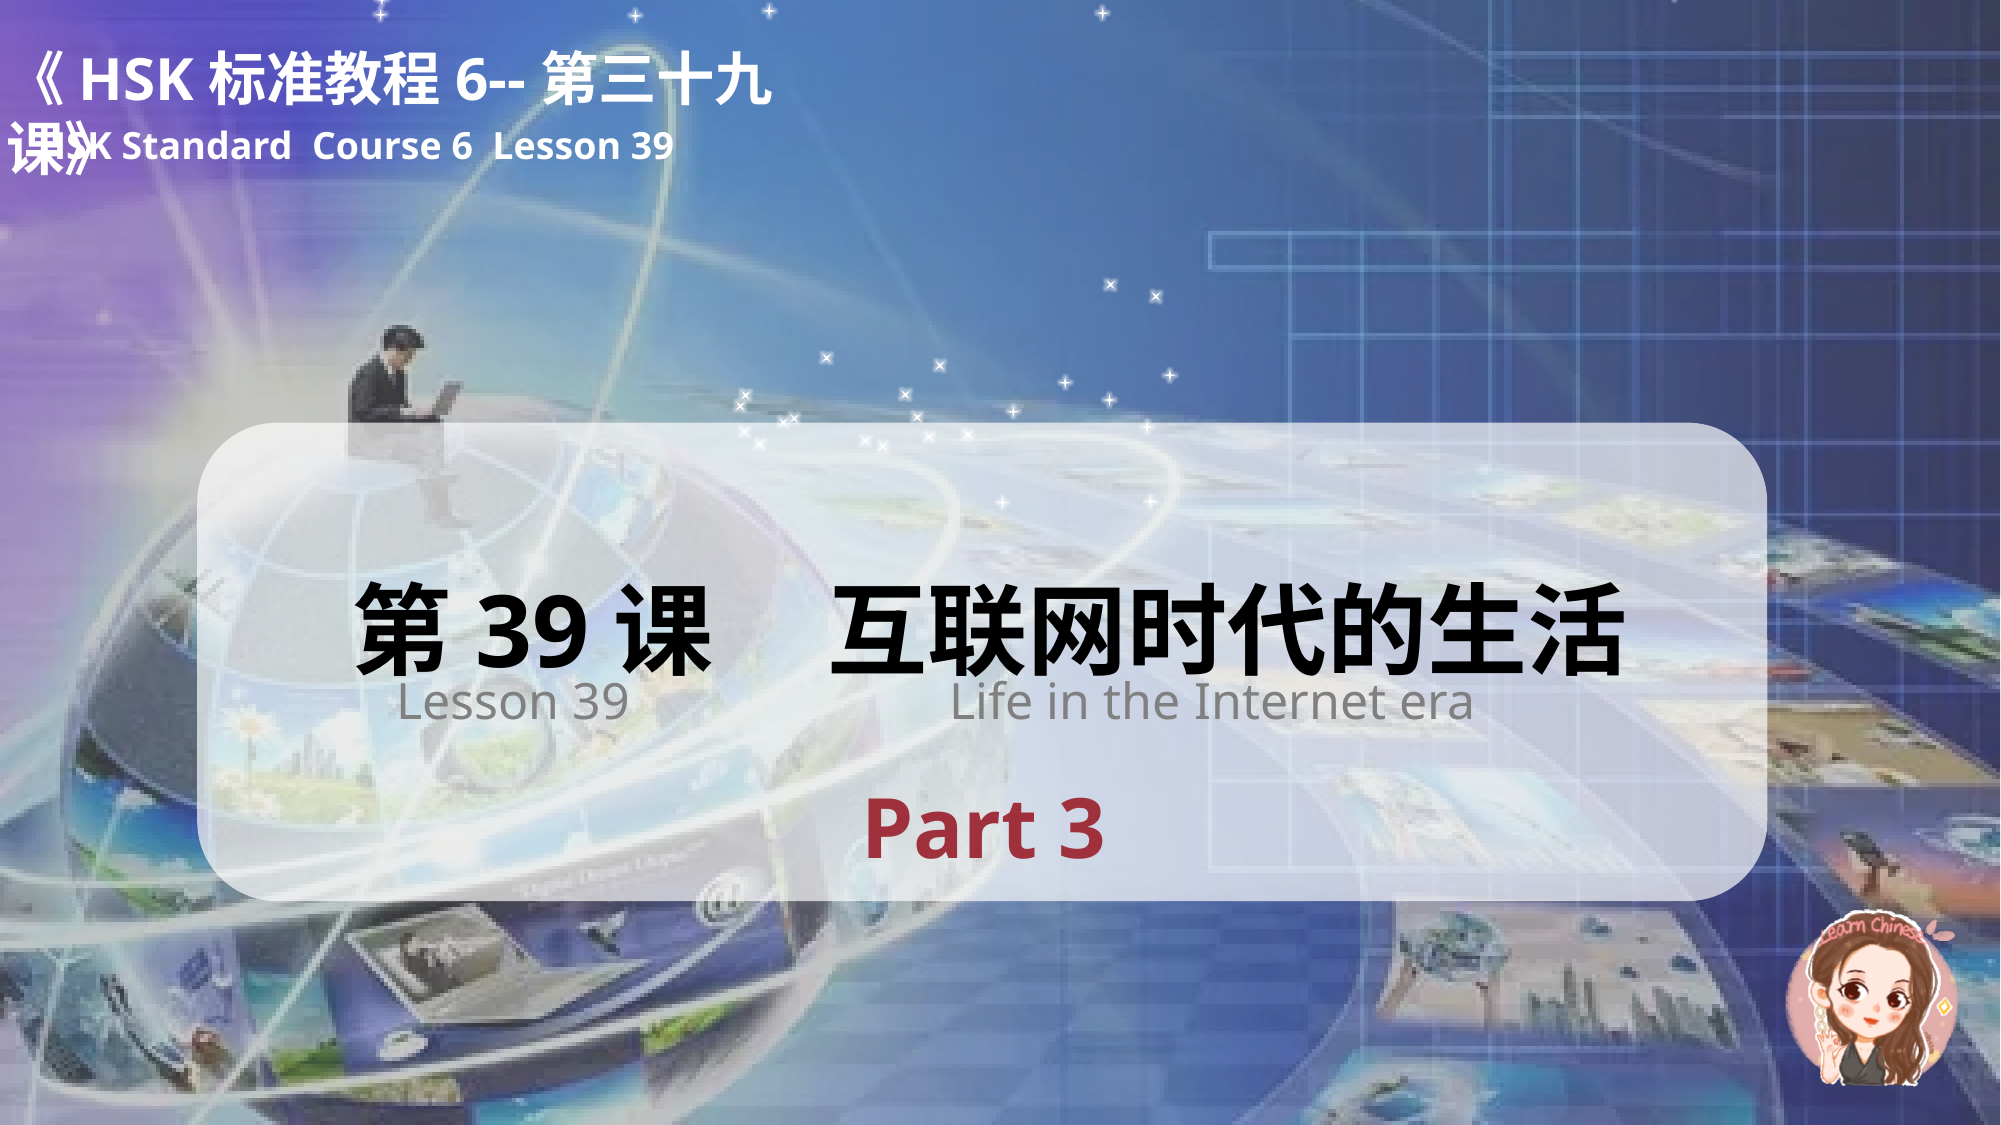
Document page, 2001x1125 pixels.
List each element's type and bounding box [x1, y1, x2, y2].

picture [0, 0, 2001, 1125]
text_box [197, 422, 1782, 902]
